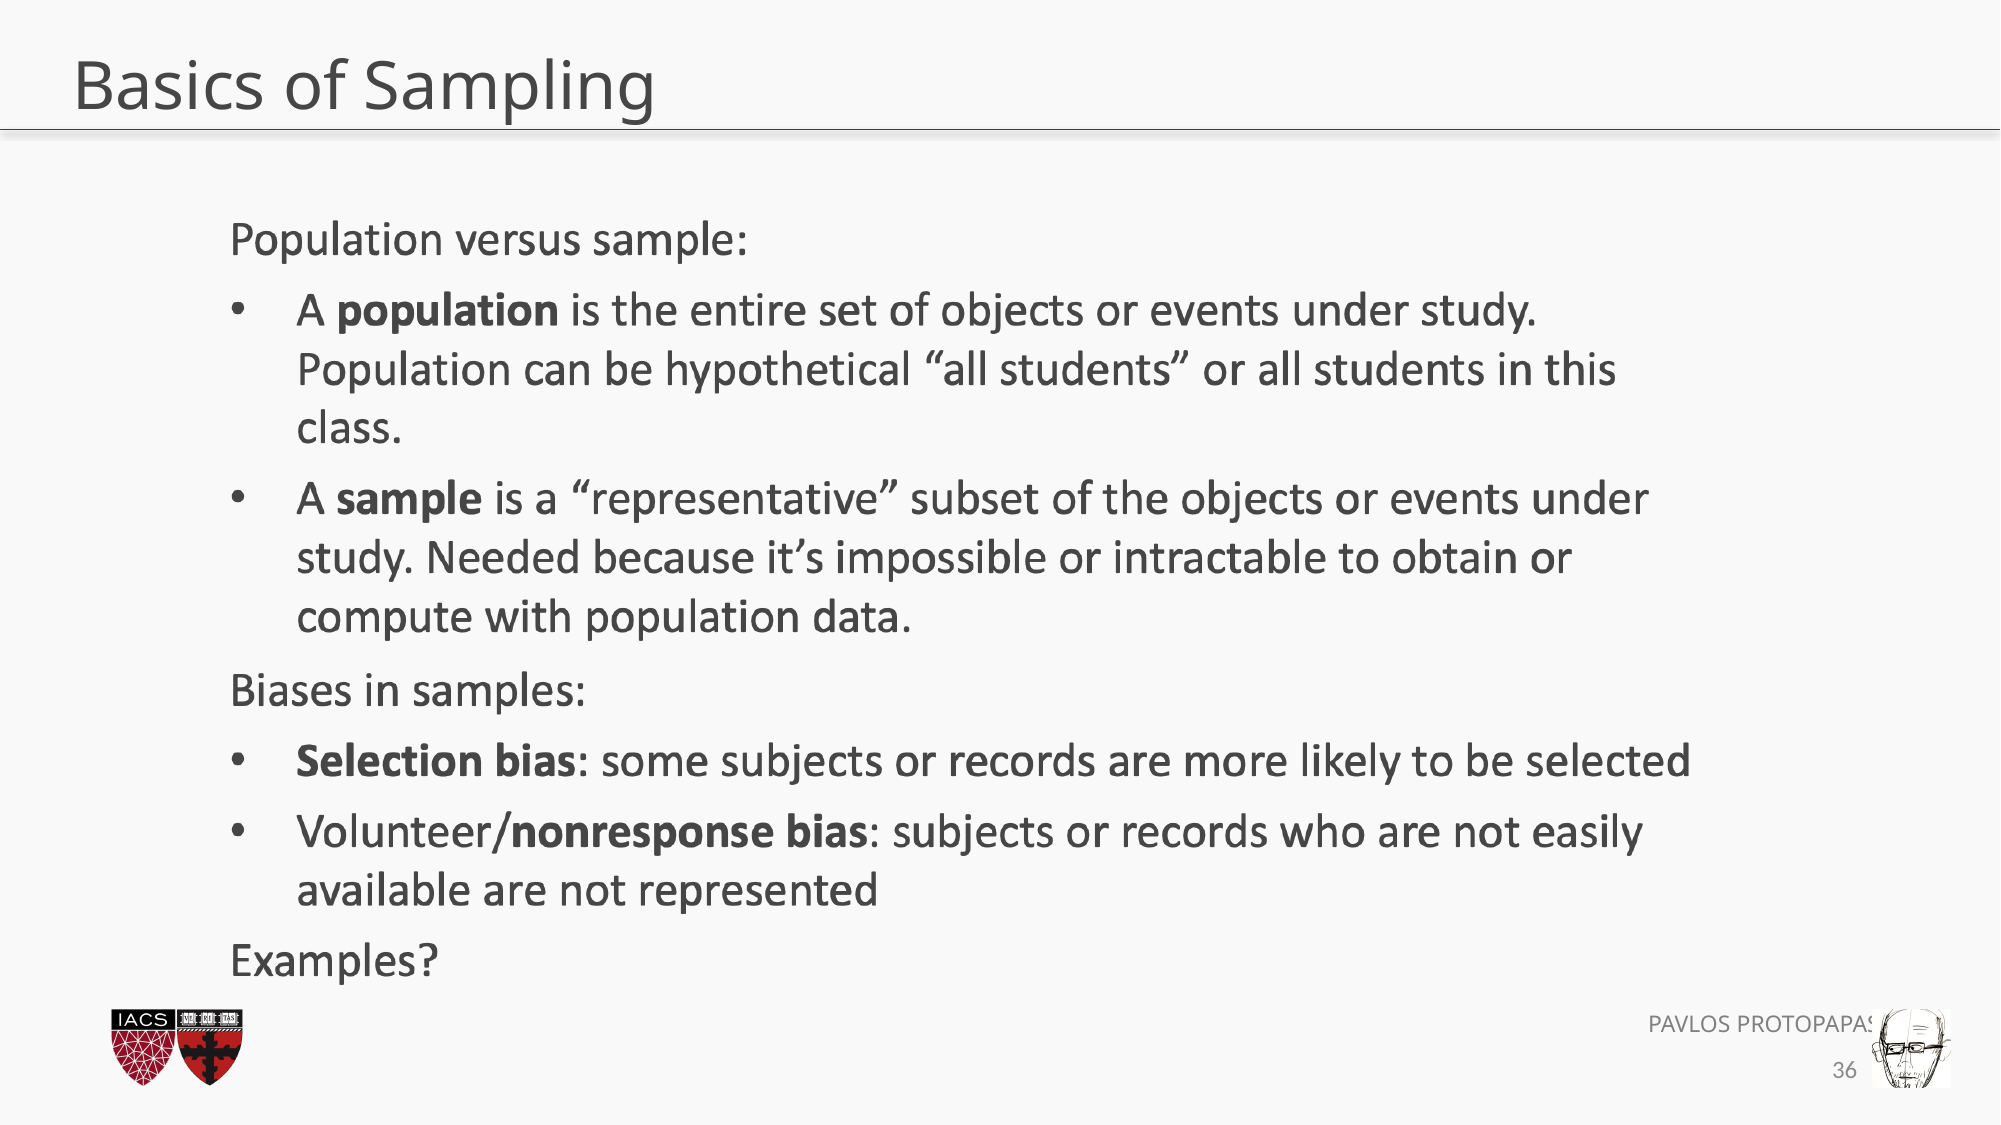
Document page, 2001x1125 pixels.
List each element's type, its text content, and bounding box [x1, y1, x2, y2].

picture [109, 1009, 243, 1086]
slide_number 35 [1405, 1038, 1873, 1099]
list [128, 203, 1811, 997]
title Basics of Sampling [57, 35, 1943, 162]
picture [1872, 1009, 1951, 1088]
